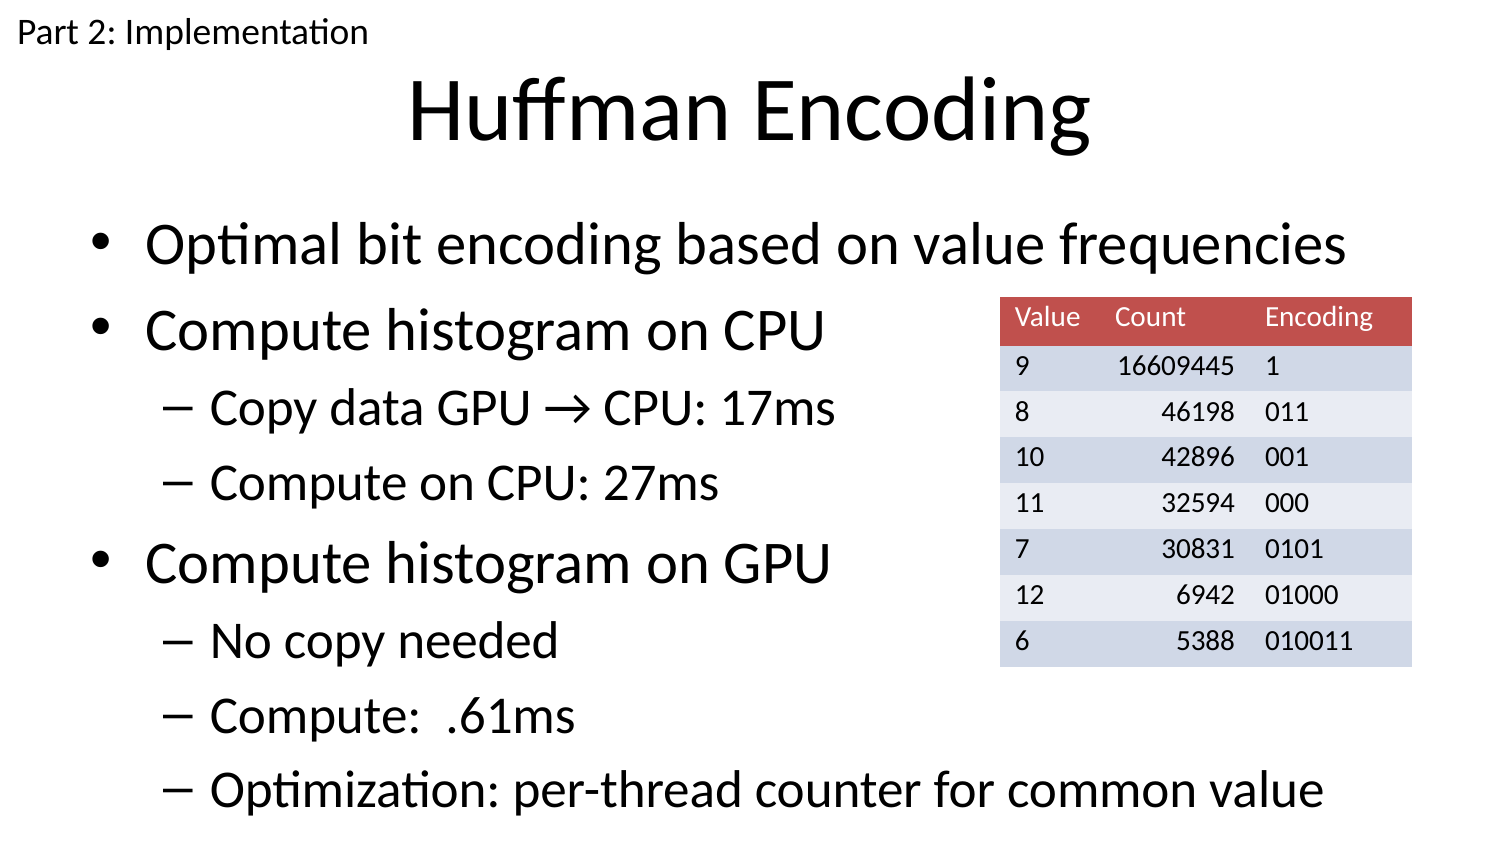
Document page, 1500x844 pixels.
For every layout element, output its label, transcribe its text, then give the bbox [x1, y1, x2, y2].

table_cell 6 [1000, 621, 1100, 667]
table_cell 12 [1000, 575, 1100, 621]
table_cell 5388 [1100, 621, 1250, 667]
table_cell 01000 [1250, 575, 1412, 621]
table_cell 10 [1000, 437, 1100, 483]
table_cell 8 [1000, 391, 1100, 437]
table_cell 7 [1000, 529, 1100, 575]
table_cell 6942 [1100, 575, 1250, 621]
table_cell 11 [1000, 483, 1100, 529]
table_cell 010011 [1250, 621, 1412, 667]
table_header Encoding [1250, 297, 1412, 346]
table_cell 42896 [1100, 437, 1250, 483]
table_cell 30831 [1100, 529, 1250, 575]
text_box Part 2: Implementation [2, 0, 385, 60]
table_cell 1 [1250, 346, 1412, 391]
table_cell 0101 [1250, 529, 1412, 575]
table_cell 001 [1250, 437, 1412, 483]
table_header Count [1100, 297, 1250, 346]
table_cell 011 [1250, 391, 1412, 437]
table_cell 9 [1000, 346, 1100, 391]
table_cell 16609445 [1100, 346, 1250, 391]
table_cell 32594 [1100, 483, 1250, 529]
table_cell 000 [1250, 483, 1412, 529]
title Huffman Encoding [75, 33, 1425, 175]
list Optimal bit encoding based on value frequencies Compute histogram on CPU Copy data GPU → CPU: 17ms Compute on CPU: 27ms Compute histogram on GPU No copy needed Compute: .61ms Optimization: per-thread counter for common value [75, 196, 1425, 835]
table_cell 46198 [1100, 391, 1250, 437]
table_header Value [1000, 297, 1100, 346]
